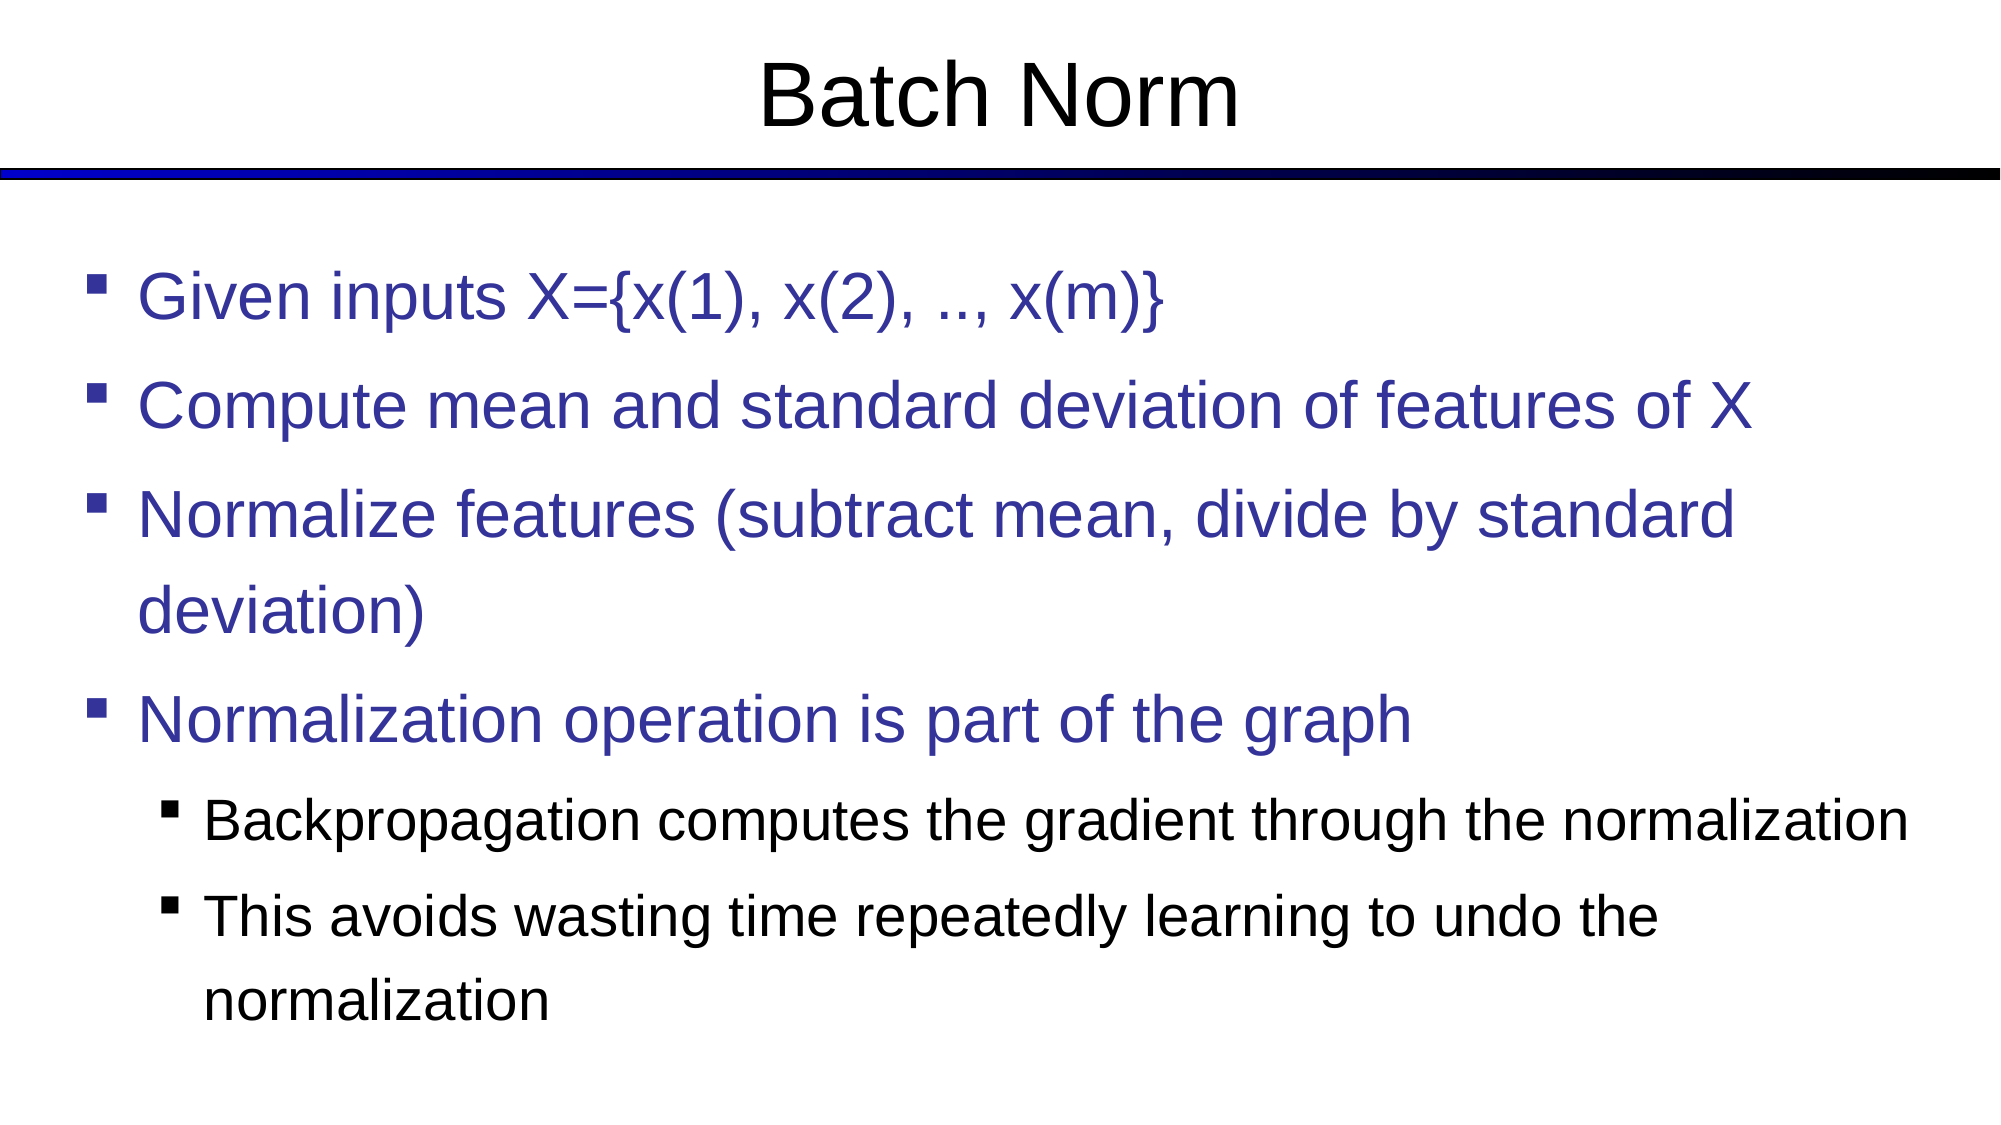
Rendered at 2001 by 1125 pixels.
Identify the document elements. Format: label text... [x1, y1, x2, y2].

list Given inputs X={x(1), x(2), .., x(m)} Compute mean and standard deviation of features of X Normalize features (subtract mean, divide by standard deviation) Normalization operation is part of the graph Backpropagation computes the gradient through the normalization This avoids wasting time repeatedly learning to undo the normalization [66, 228, 1934, 1006]
title Batch Norm [0, 0, 2000, 184]
